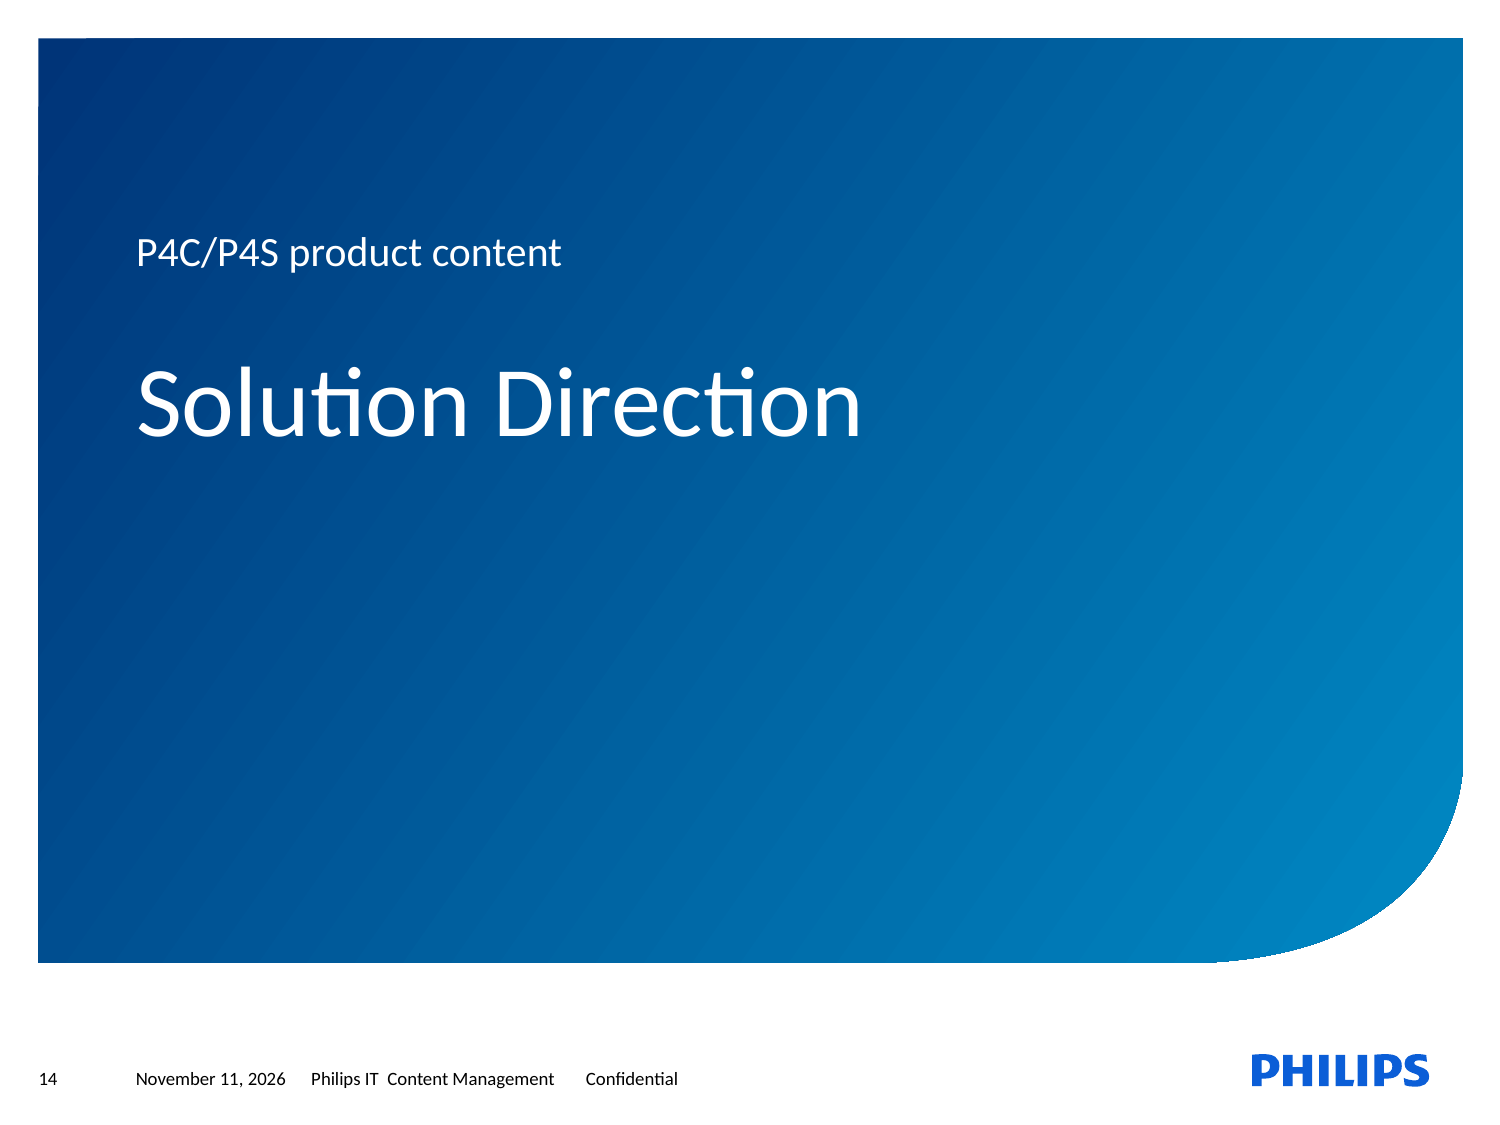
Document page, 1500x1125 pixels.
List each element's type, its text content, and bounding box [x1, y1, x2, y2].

list P4C/P4S product content [135, 224, 1365, 291]
list Solution Direction [135, 336, 1365, 603]
